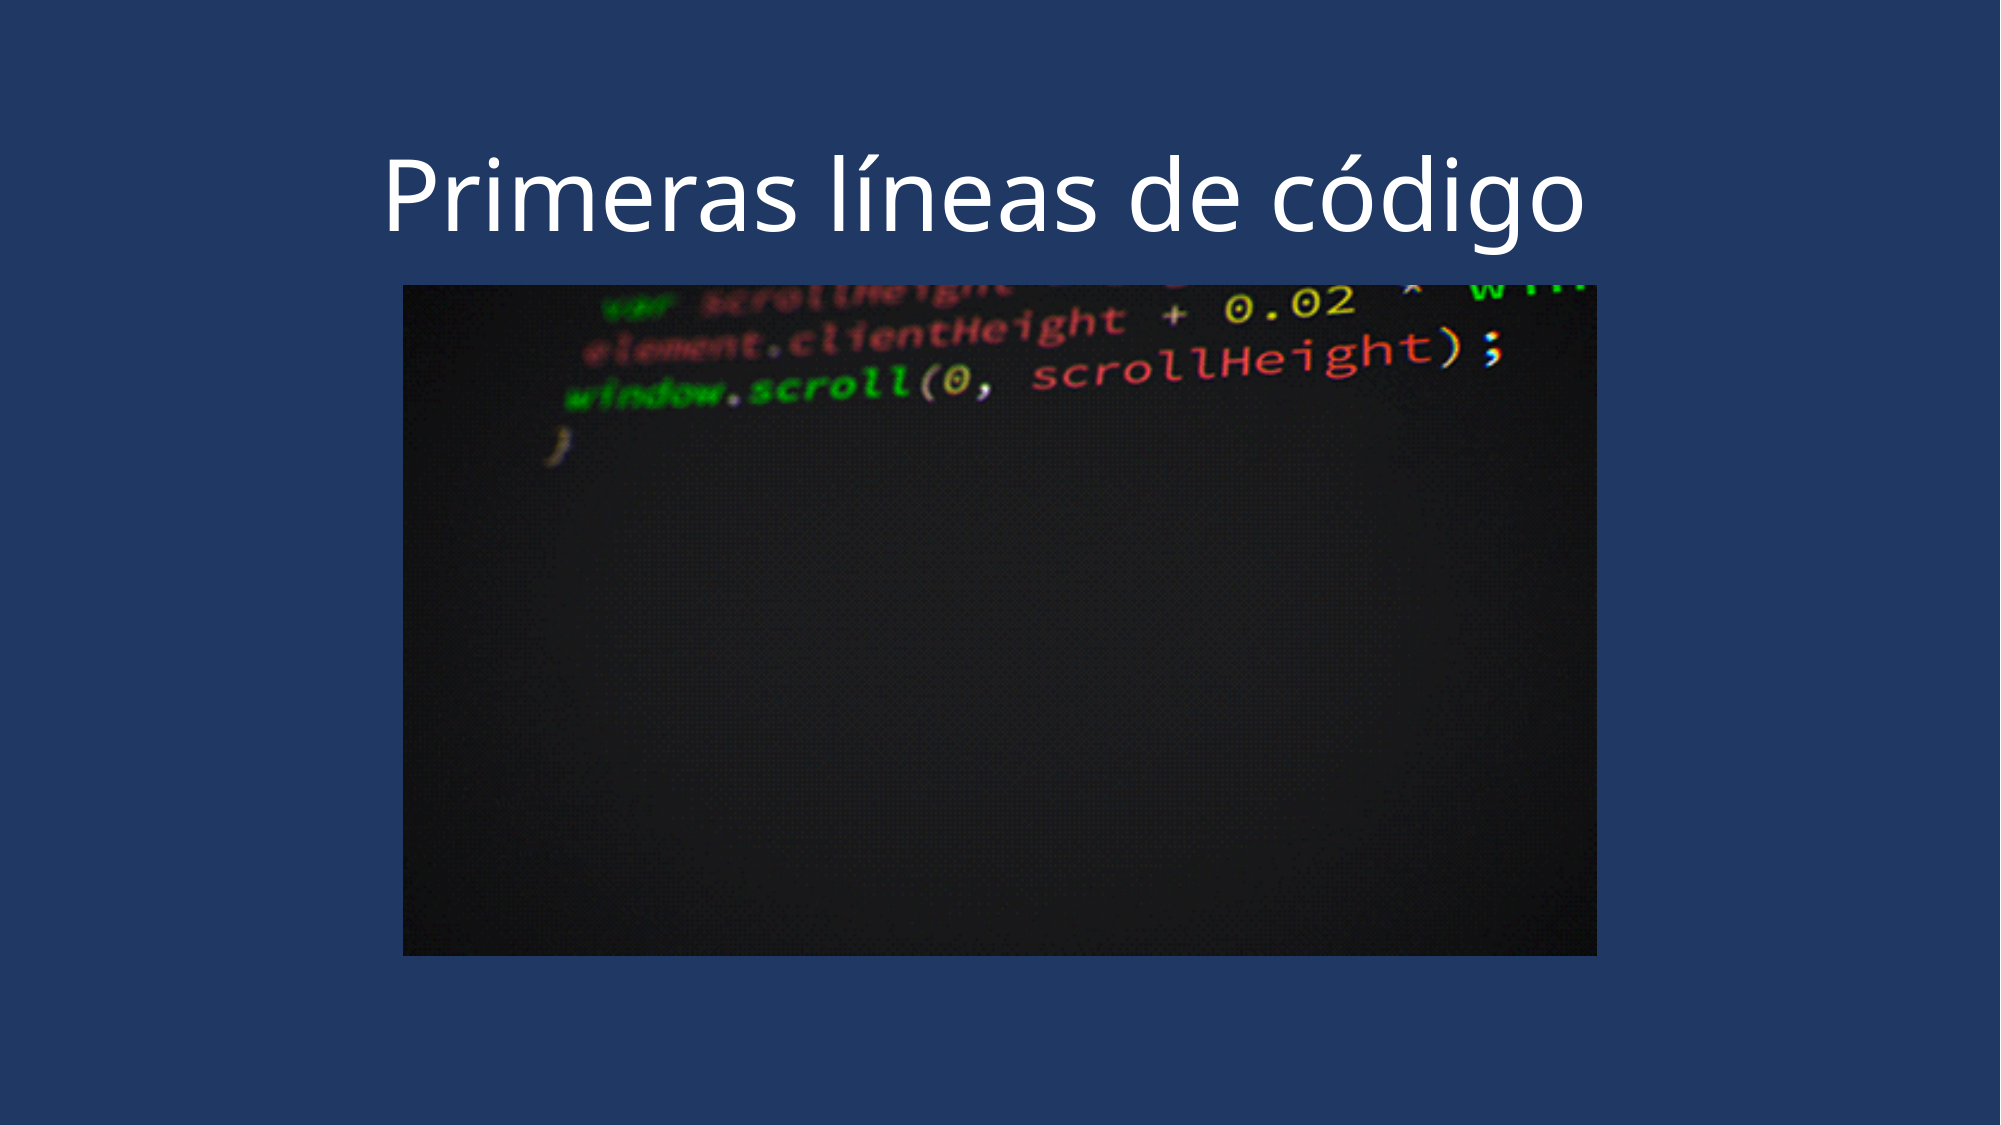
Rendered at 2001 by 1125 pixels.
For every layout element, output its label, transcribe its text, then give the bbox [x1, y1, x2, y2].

text_box Primeras líneas de código [138, 124, 1831, 260]
picture [403, 285, 1597, 956]
